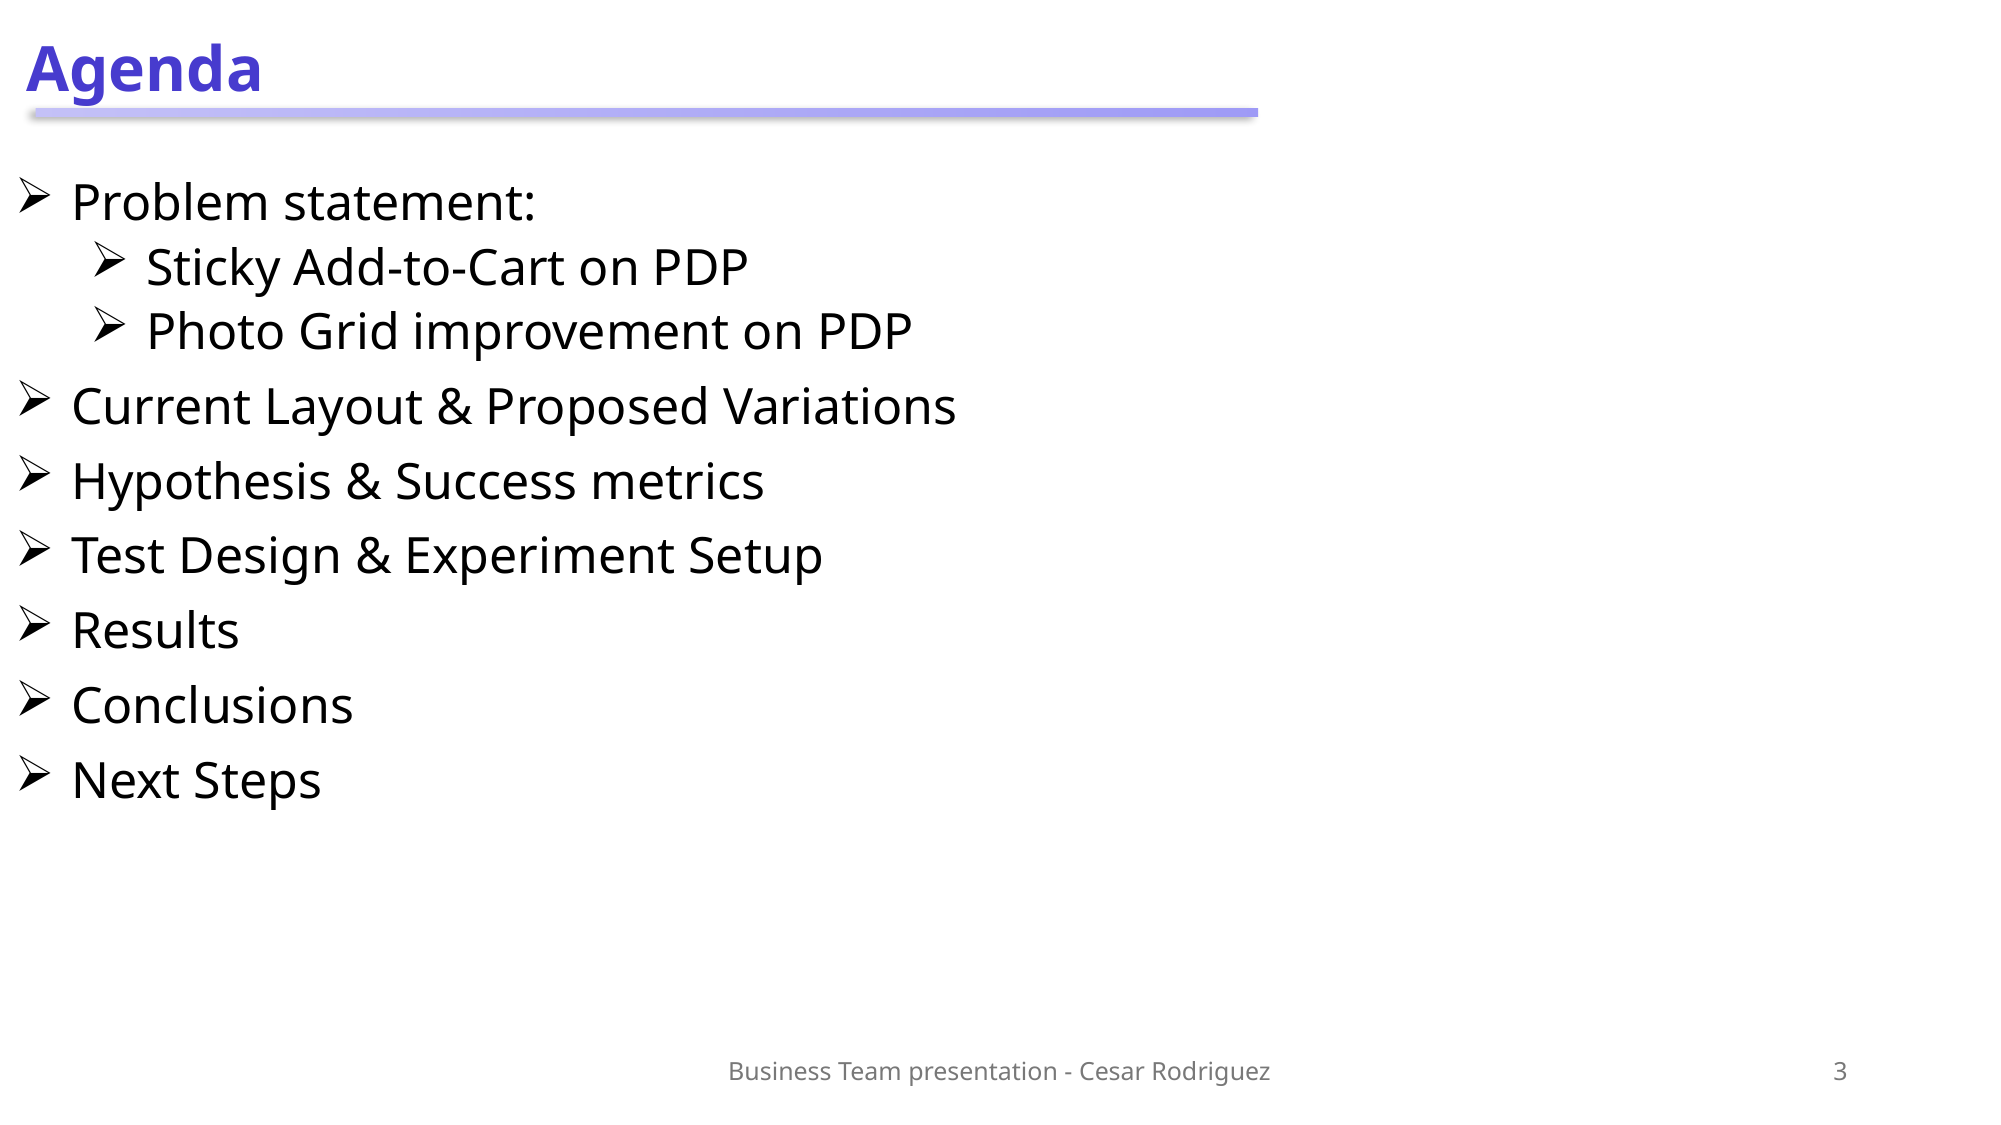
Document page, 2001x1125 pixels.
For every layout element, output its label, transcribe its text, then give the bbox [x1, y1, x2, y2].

slide_number 3 [1412, 1042, 1863, 1103]
title Agenda [11, 12, 567, 113]
footer Business Team presentation - Cesar Rodriguez [662, 1042, 1338, 1103]
text_box Problem statement: Sticky Add-to-Cart on PDP Photo Grid improvement on PDP Current Layout & Proposed Variations Hypothesis & Success metrics Test Design & Experiment Setup Results Conclusions Next Steps [0, 170, 2000, 1017]
text_box [34, 107, 1260, 118]
